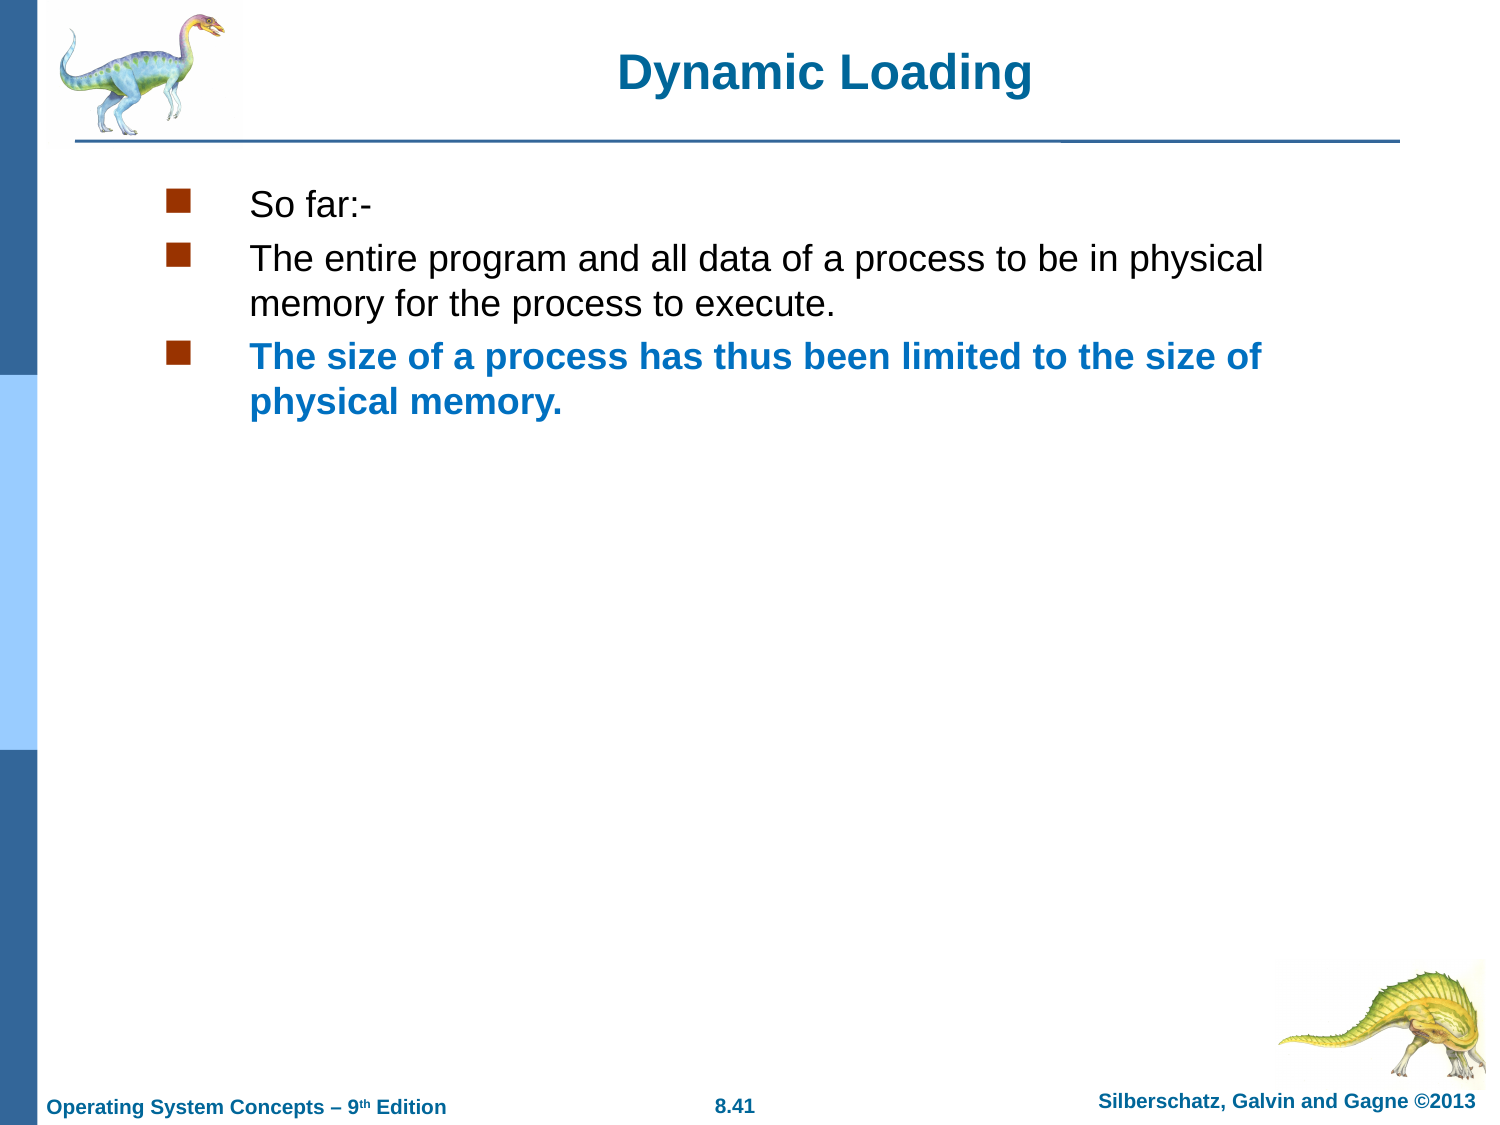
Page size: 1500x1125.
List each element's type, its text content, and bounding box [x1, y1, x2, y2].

picture [1275, 959, 1486, 1090]
text_box So far:- The entire program and all data of a process to be in physical memory for the process to execute. The size of a process has thus been limited to the size of physical memory. [158, 174, 1326, 1030]
title Dynamic Loading [150, 12, 1500, 107]
picture [46, 0, 243, 149]
